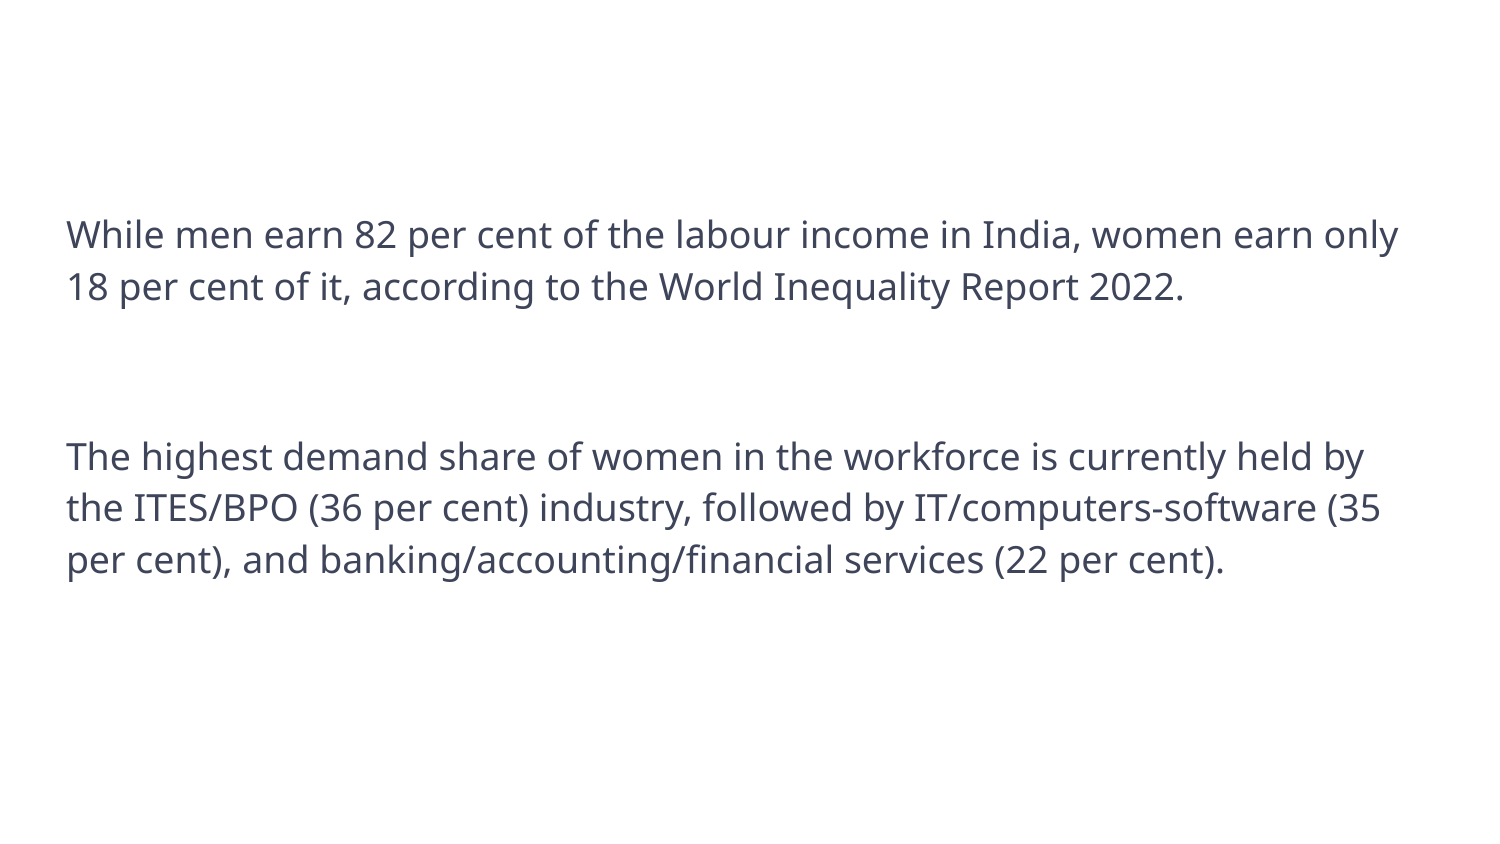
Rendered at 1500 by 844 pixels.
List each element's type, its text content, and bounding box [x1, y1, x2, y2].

list While men earn 82 per cent of the labour income in India, women earn only 18 per cent of it, according to the World Inequality Report 2022. The highest demand share of women in the workforce is currently held by the ITES/BPO (36 per cent) industry, followed by IT/computers-software (35 per cent), and banking/accounting/financial services (22 per cent). [51, 189, 1449, 750]
